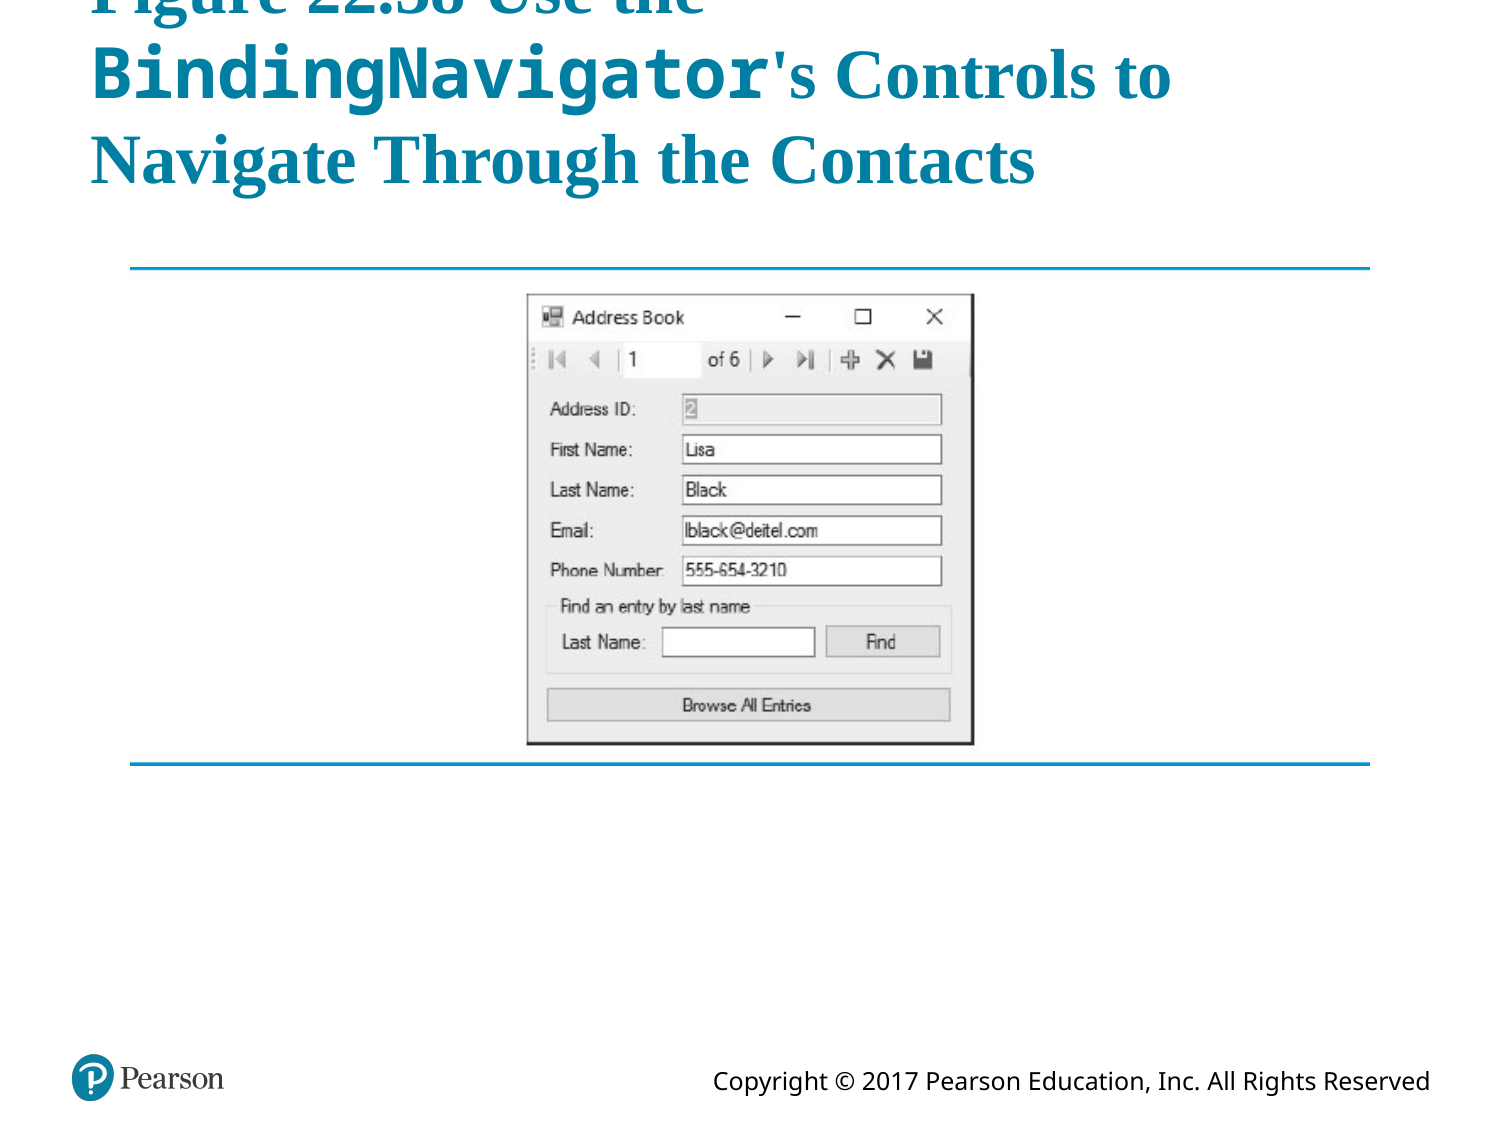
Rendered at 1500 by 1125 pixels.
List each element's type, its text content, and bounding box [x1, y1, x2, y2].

picture [72, 1054, 88, 1070]
title Figure 22.38 Use the BindingNavigator's Controls to Navigate Through the Contacts [75, 37, 1425, 213]
picture [98, 1054, 224, 1101]
picture [129, 270, 1370, 762]
picture [80, 1063, 106, 1088]
picture [72, 1087, 83, 1101]
